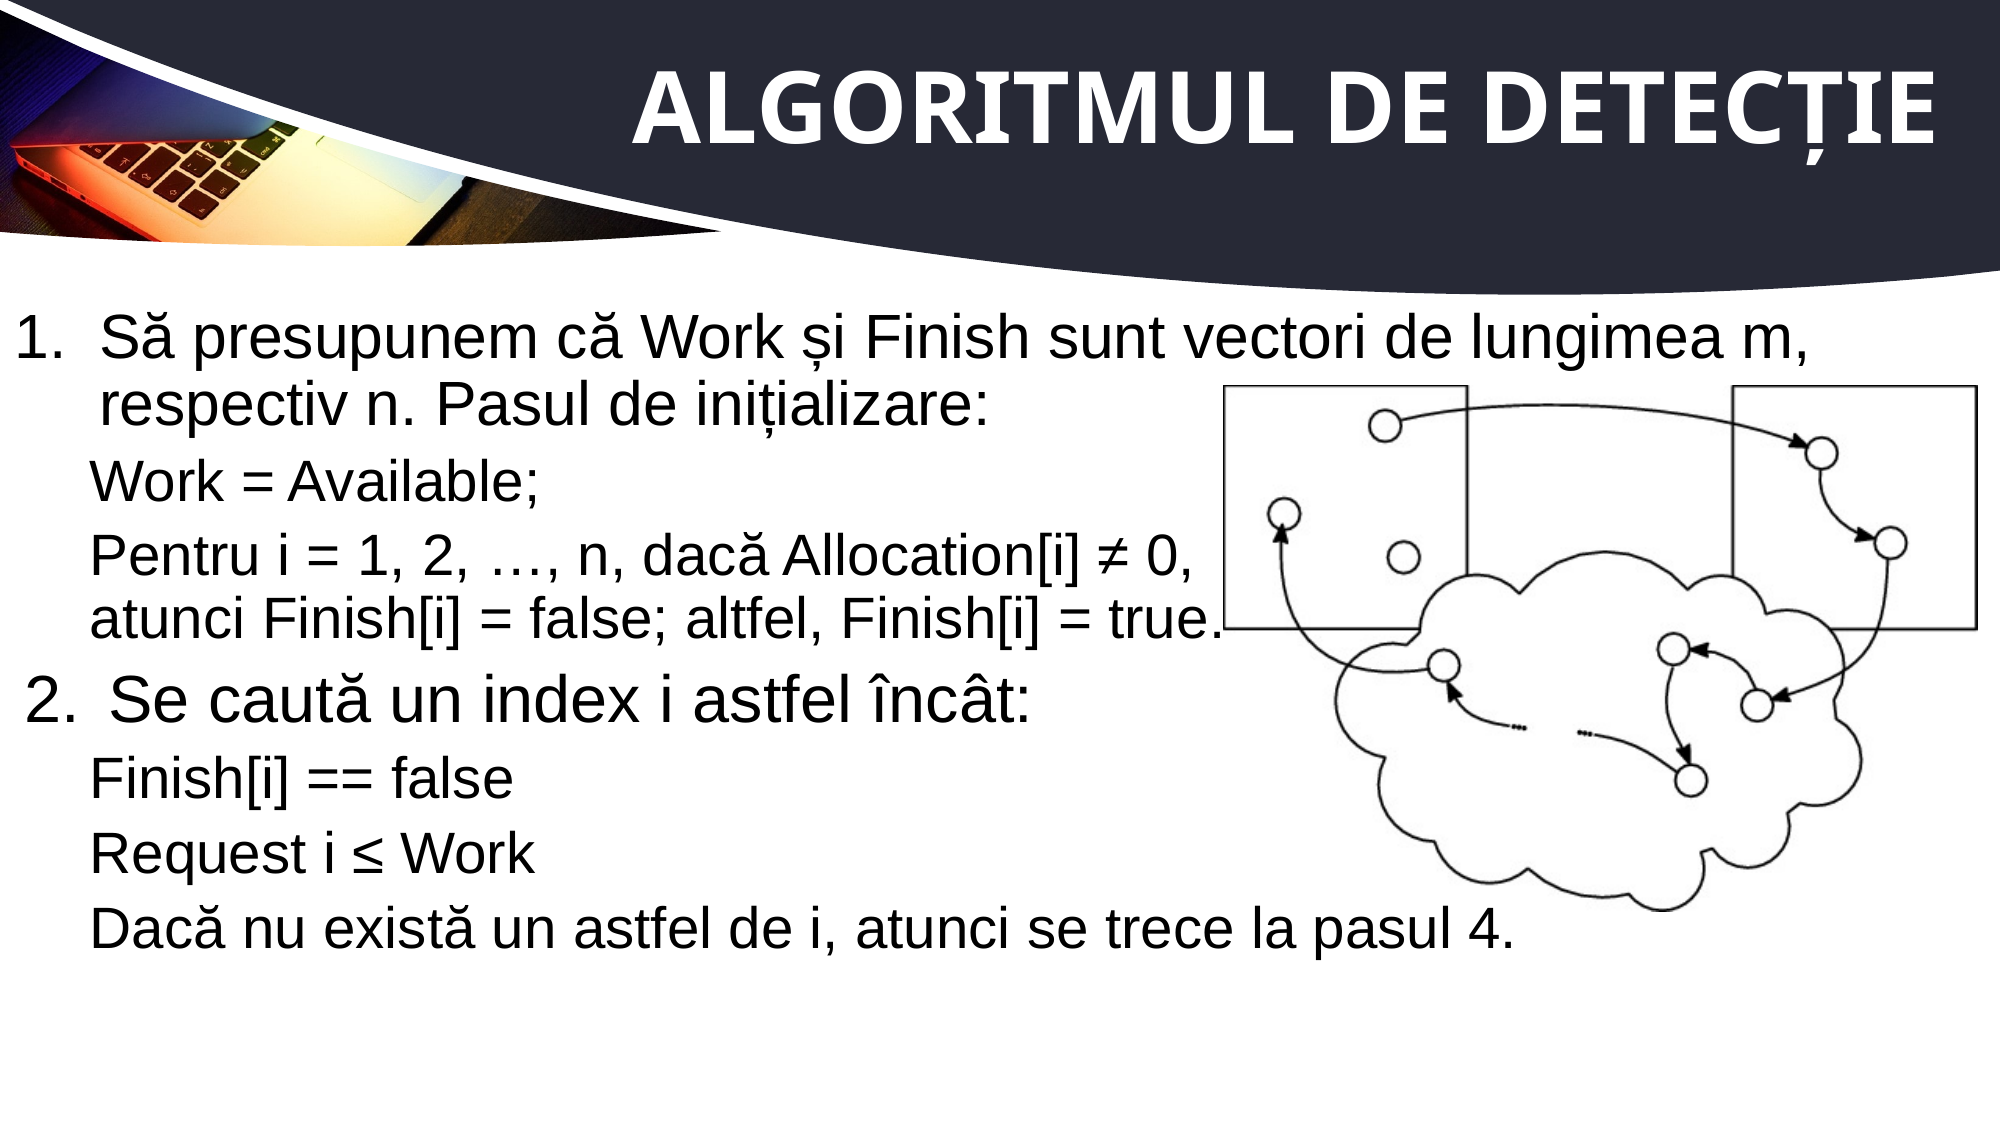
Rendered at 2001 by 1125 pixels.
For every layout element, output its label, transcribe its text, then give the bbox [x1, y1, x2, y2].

picture [0, 9, 722, 247]
text_box Să presupunem că Work și Finish sunt vectori de lungimea m, respectiv n. Pasul de inițializare: Work = Available; Pentru i = 1, 2, …, n, dacă Allocation[i] ≠ 0, atunci Finish[i] = false; altfel, Finish[i] = true. Se caută un index i astfel încât: Finish[i] == false Request i ≤ Work Dacă nu există un astfel de i, atunci se trece la pasul 4. [0, 296, 2000, 1102]
title Algoritmul de detecție [137, 2, 2000, 220]
picture [1222, 385, 1978, 912]
